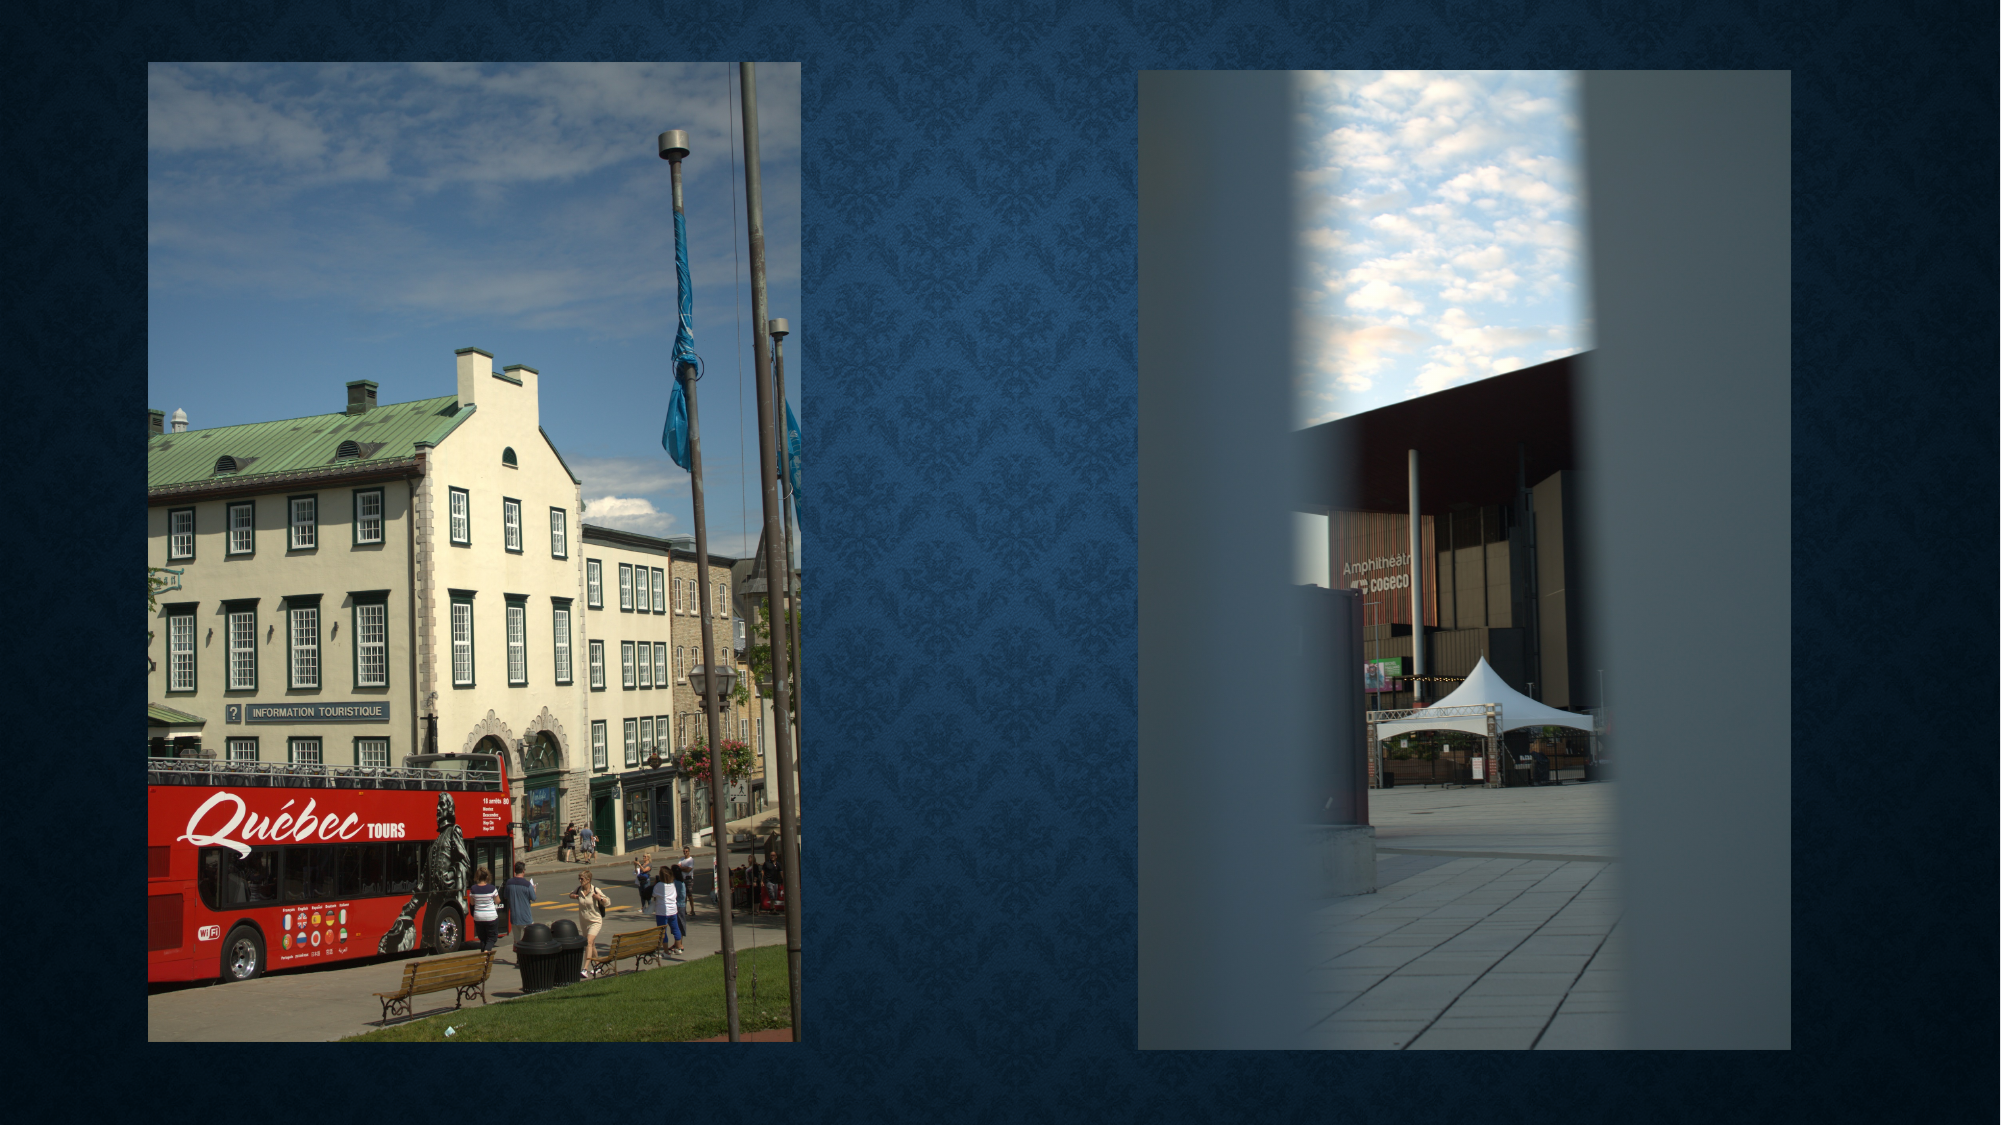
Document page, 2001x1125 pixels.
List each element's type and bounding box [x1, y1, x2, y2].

list [1138, 69, 1792, 1050]
list [147, 62, 801, 1042]
